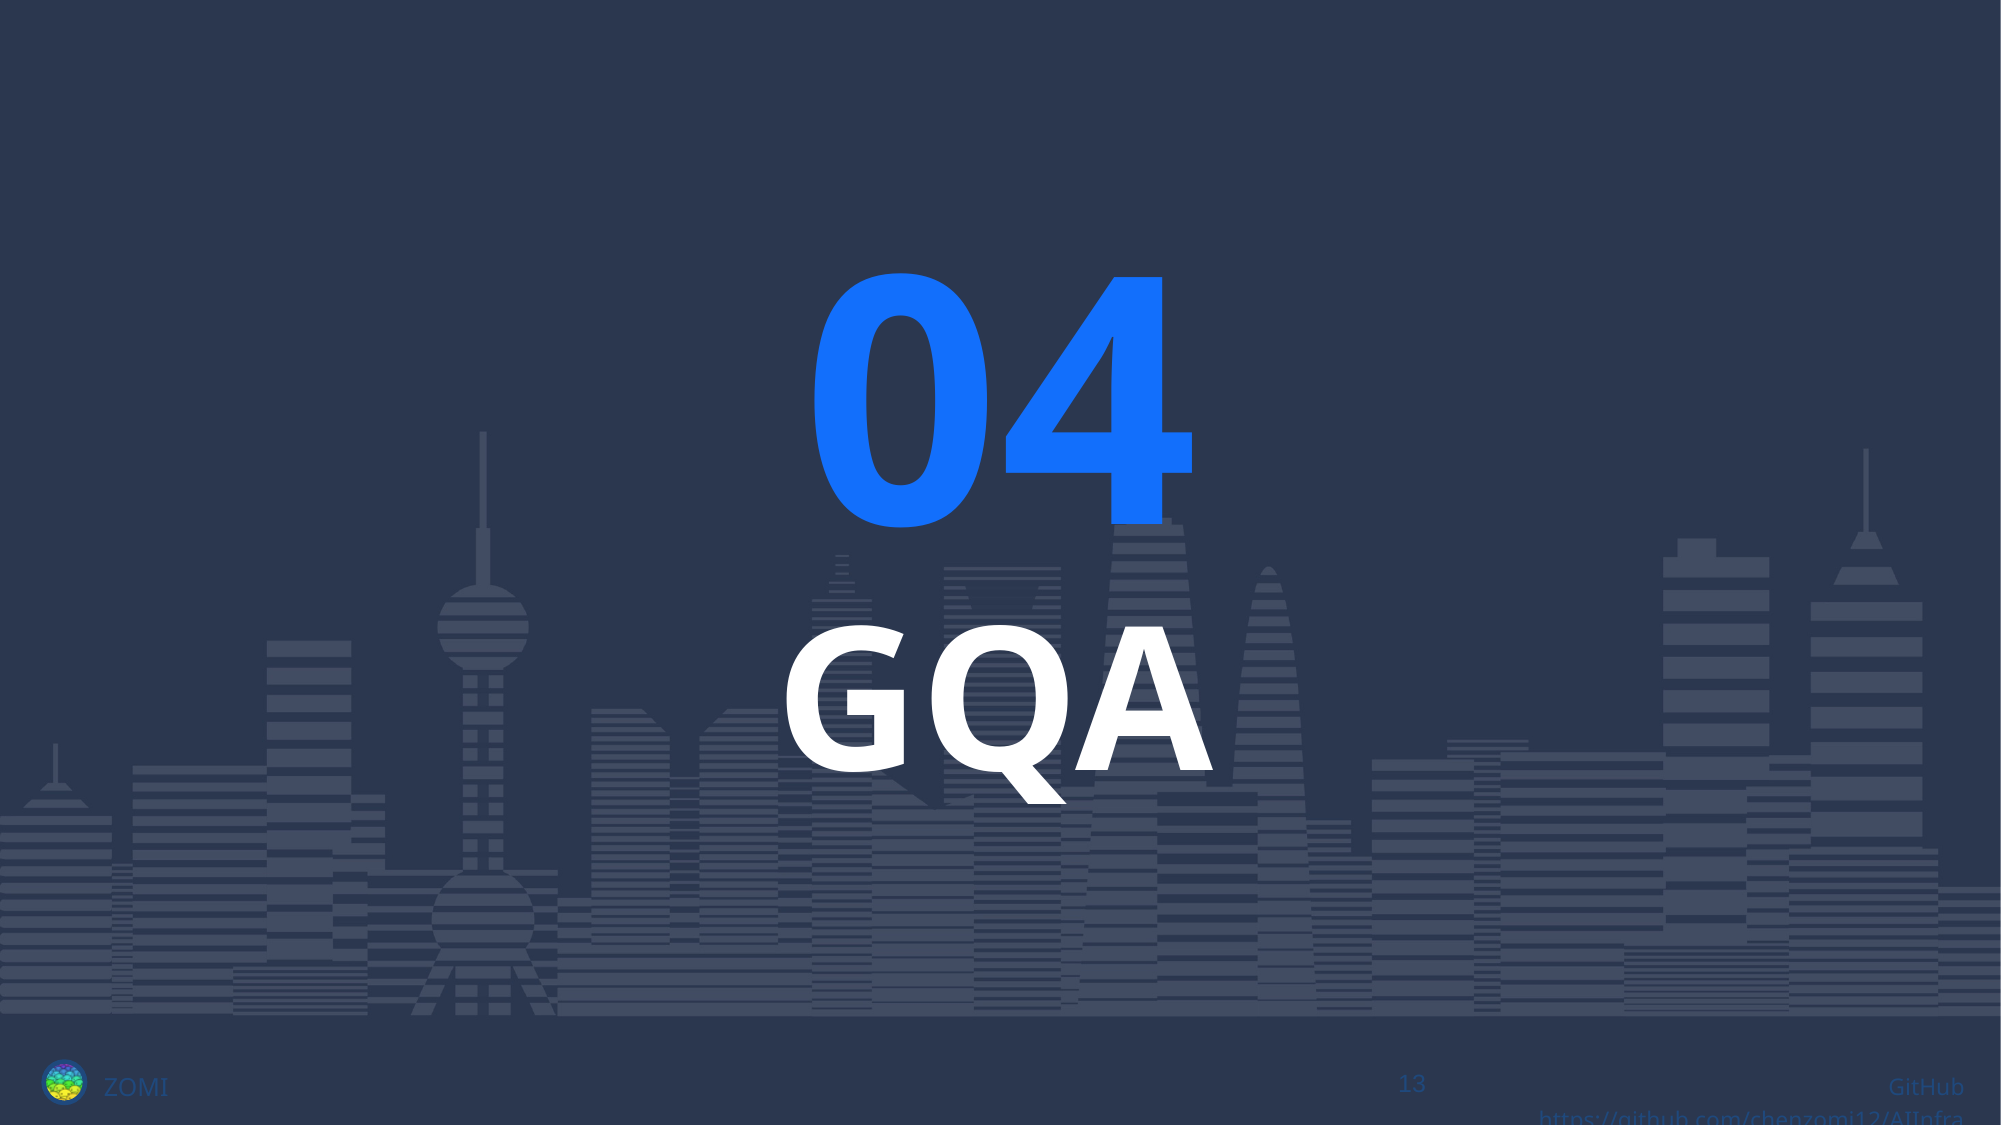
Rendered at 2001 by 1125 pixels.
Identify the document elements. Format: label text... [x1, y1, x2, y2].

list GQA [79, 394, 1910, 986]
picture [1923, 1117, 1929, 1125]
picture [1650, 1117, 1656, 1125]
picture [1678, 1117, 1685, 1125]
picture [1724, 1117, 1730, 1125]
picture [1792, 1117, 1798, 1125]
picture [1816, 1117, 1824, 1125]
picture [1709, 1117, 1717, 1125]
picture [1765, 1117, 1771, 1125]
picture [1620, 1117, 1627, 1125]
picture [1573, 1117, 1580, 1125]
picture [0, 0, 2001, 1125]
picture [1831, 1117, 1837, 1125]
text_box 04 [787, 171, 1213, 394]
picture [1542, 1117, 1548, 1125]
